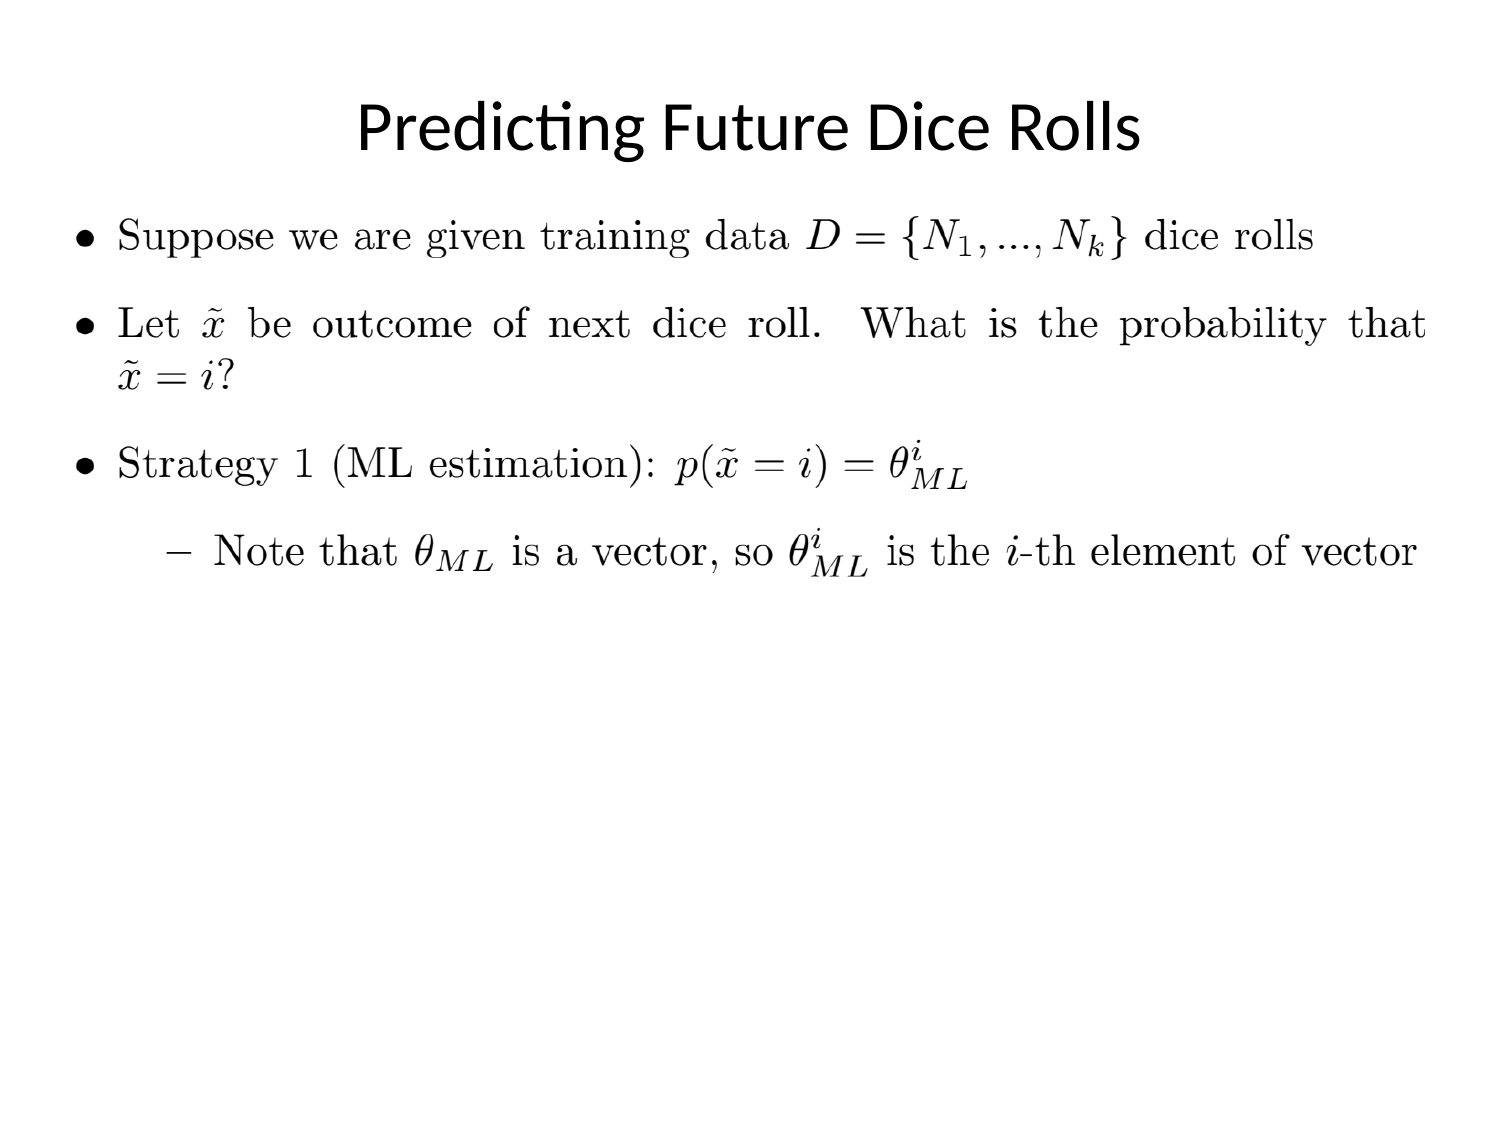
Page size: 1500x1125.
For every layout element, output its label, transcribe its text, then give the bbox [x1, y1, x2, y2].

picture [74, 215, 1426, 610]
title Predicting Future Dice Rolls [75, 28, 1425, 215]
